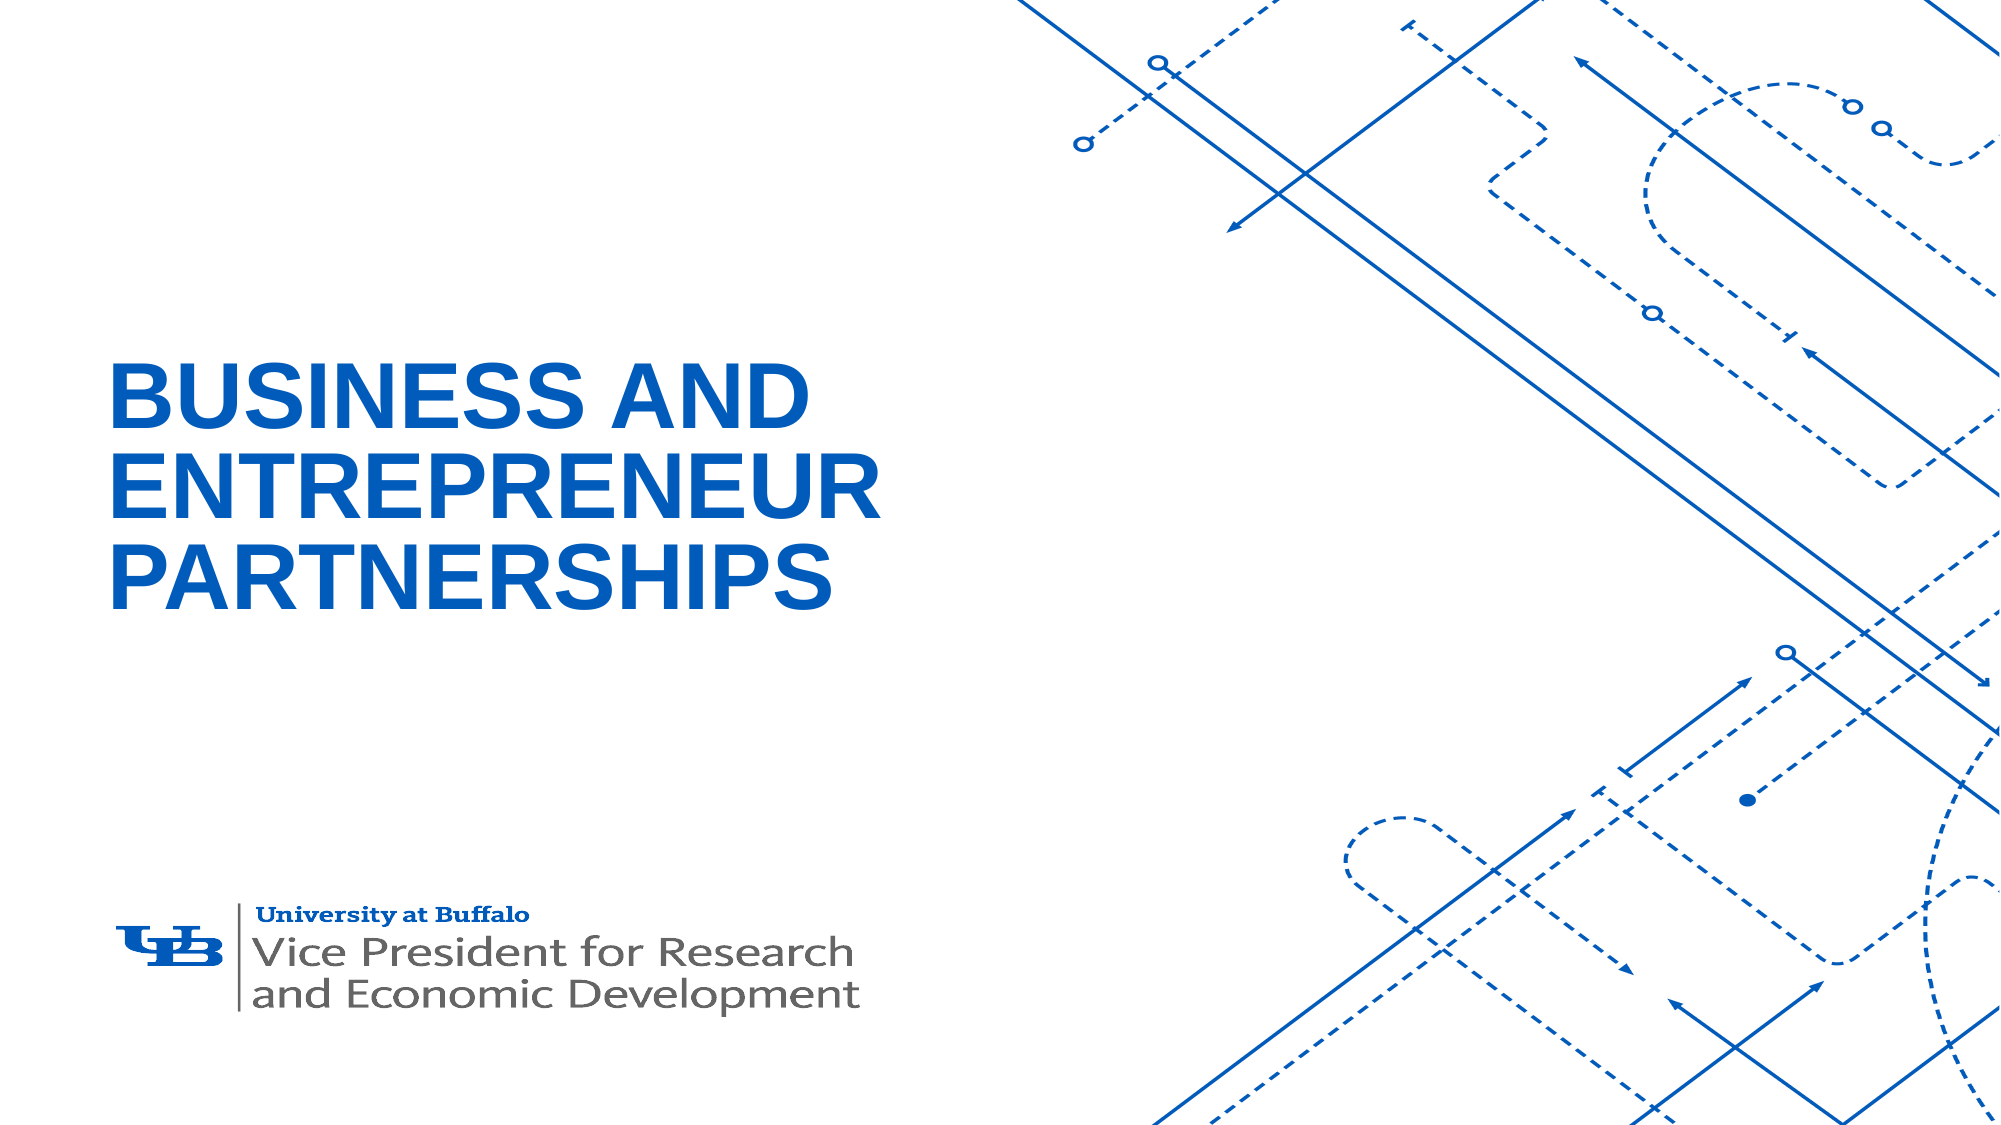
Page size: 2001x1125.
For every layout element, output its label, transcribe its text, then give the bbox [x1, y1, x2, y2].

picture [0, 0, 2000, 1125]
title Business and Entrepreneur Partnerships [108, 244, 1197, 636]
